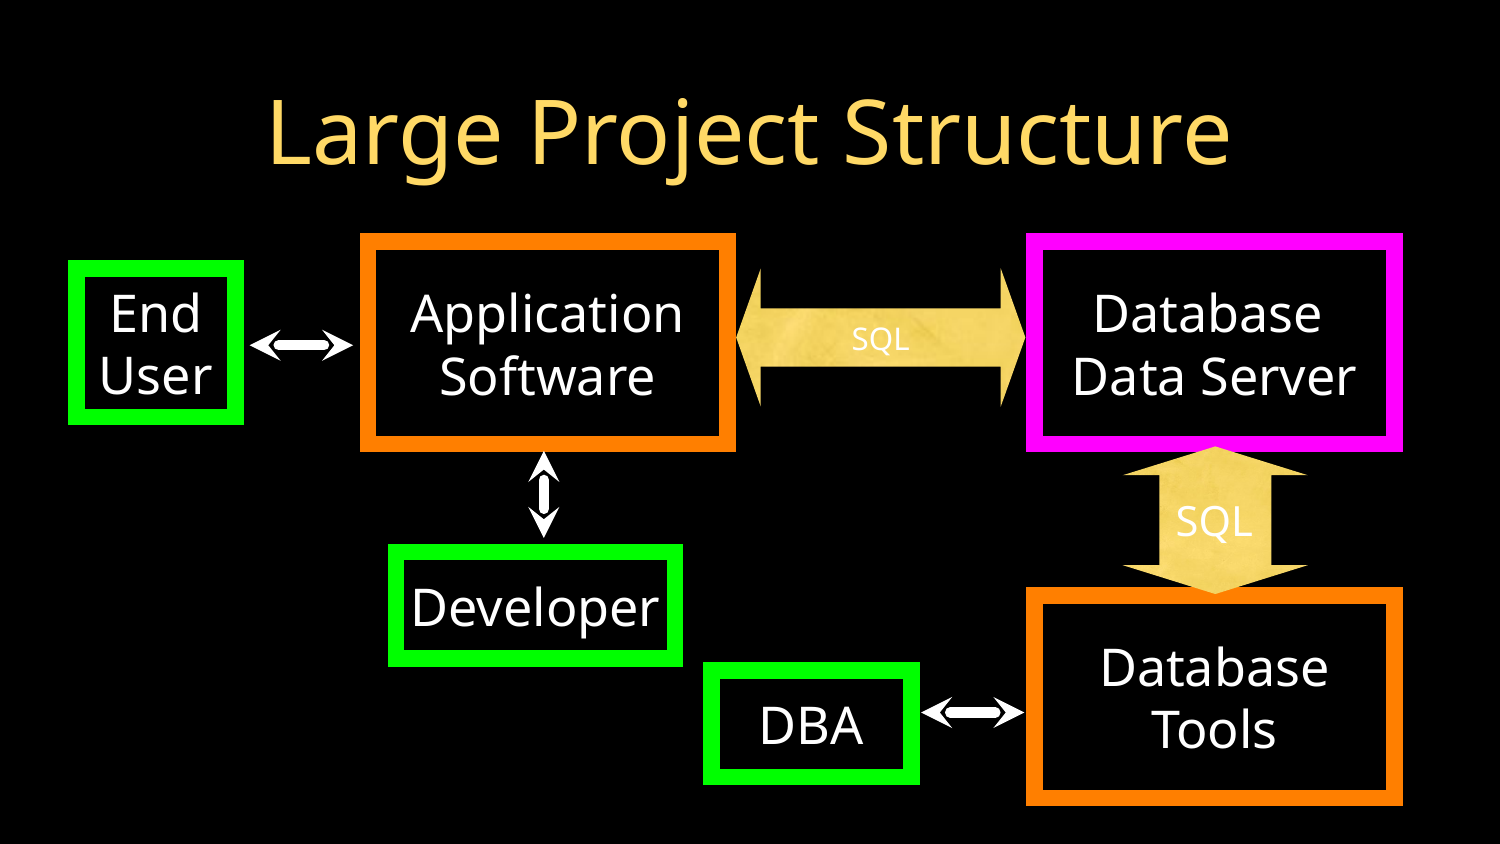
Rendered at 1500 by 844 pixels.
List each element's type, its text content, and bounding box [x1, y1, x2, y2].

text_box Application Software [367, 241, 728, 445]
text_box DBA [711, 670, 912, 777]
text_box SQL [736, 268, 1026, 407]
text_box [1122, 446, 1308, 595]
title Large Project Structure [106, 22, 1393, 235]
text_box SQL [1171, 490, 1257, 549]
text_box Developer [396, 551, 675, 659]
text_box Database Data Server [1034, 241, 1395, 445]
text_box Database Tools [1034, 595, 1395, 799]
text_box End User [76, 268, 236, 418]
